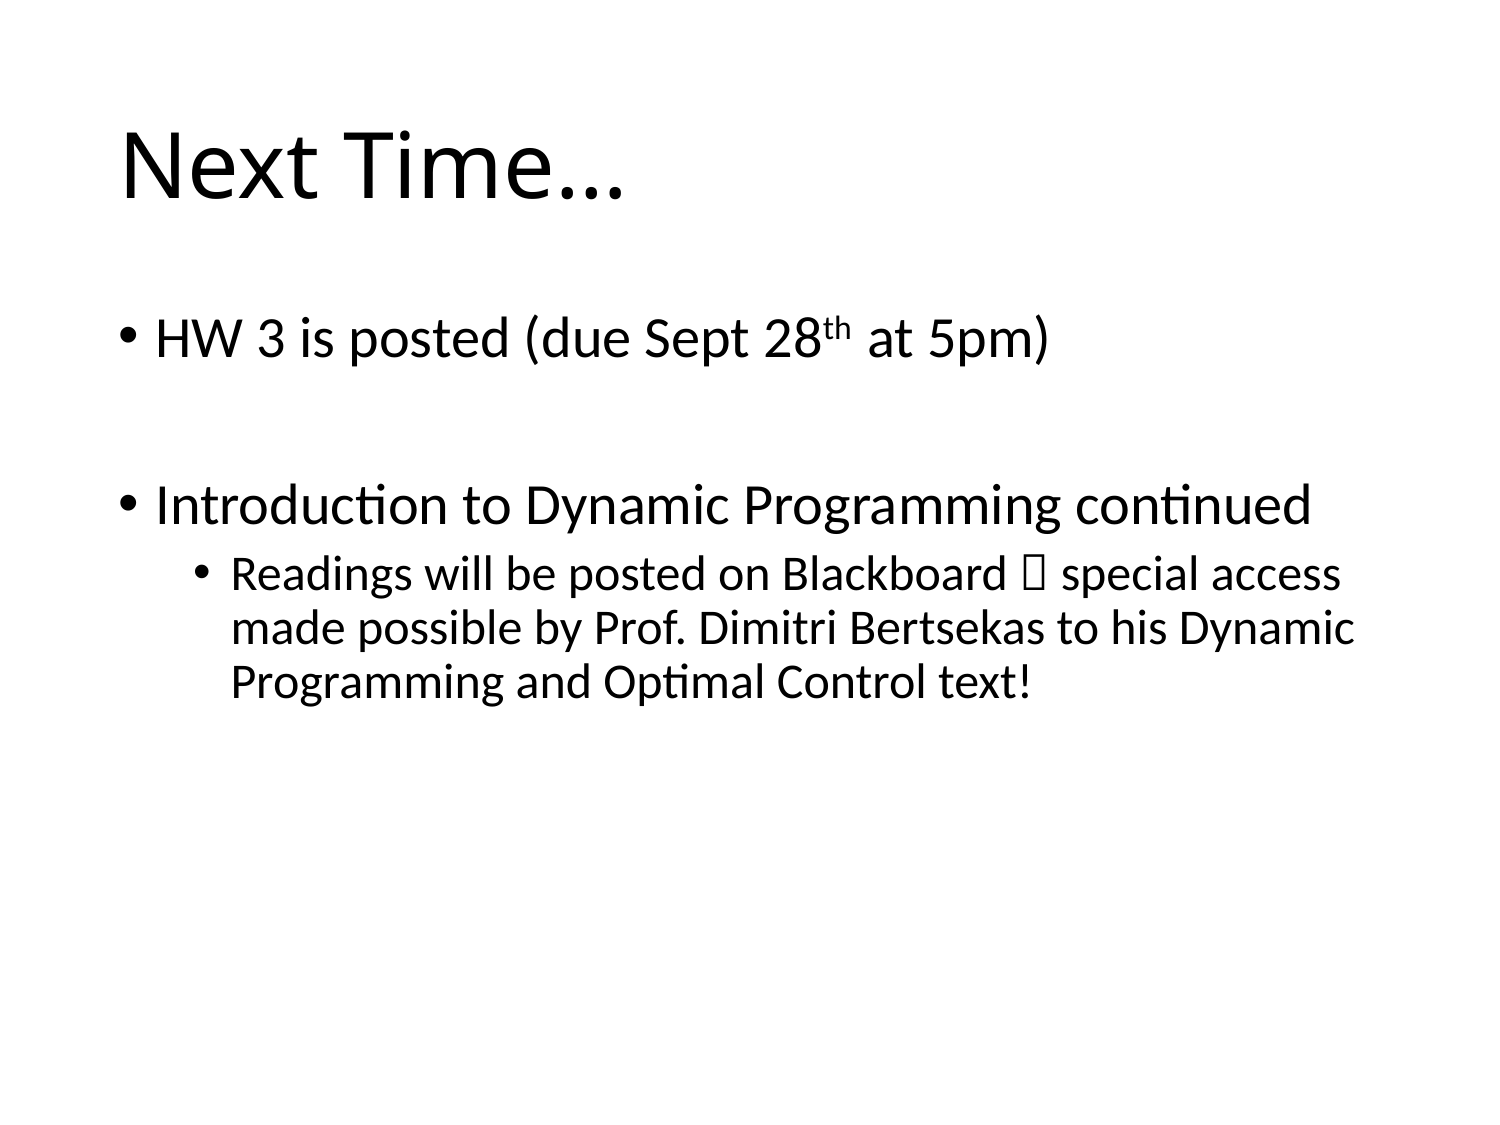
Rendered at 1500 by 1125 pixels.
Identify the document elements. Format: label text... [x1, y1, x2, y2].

list HW 3 is posted (due Sept 28th at 5pm) Introduction to Dynamic Programming continued Readings will be posted on Blackboard  special access made possible by Prof. Dimitri Bertsekas to his Dynamic Programming and Optimal Control text! [103, 299, 1397, 1014]
title Next Time… [103, 59, 1397, 278]
